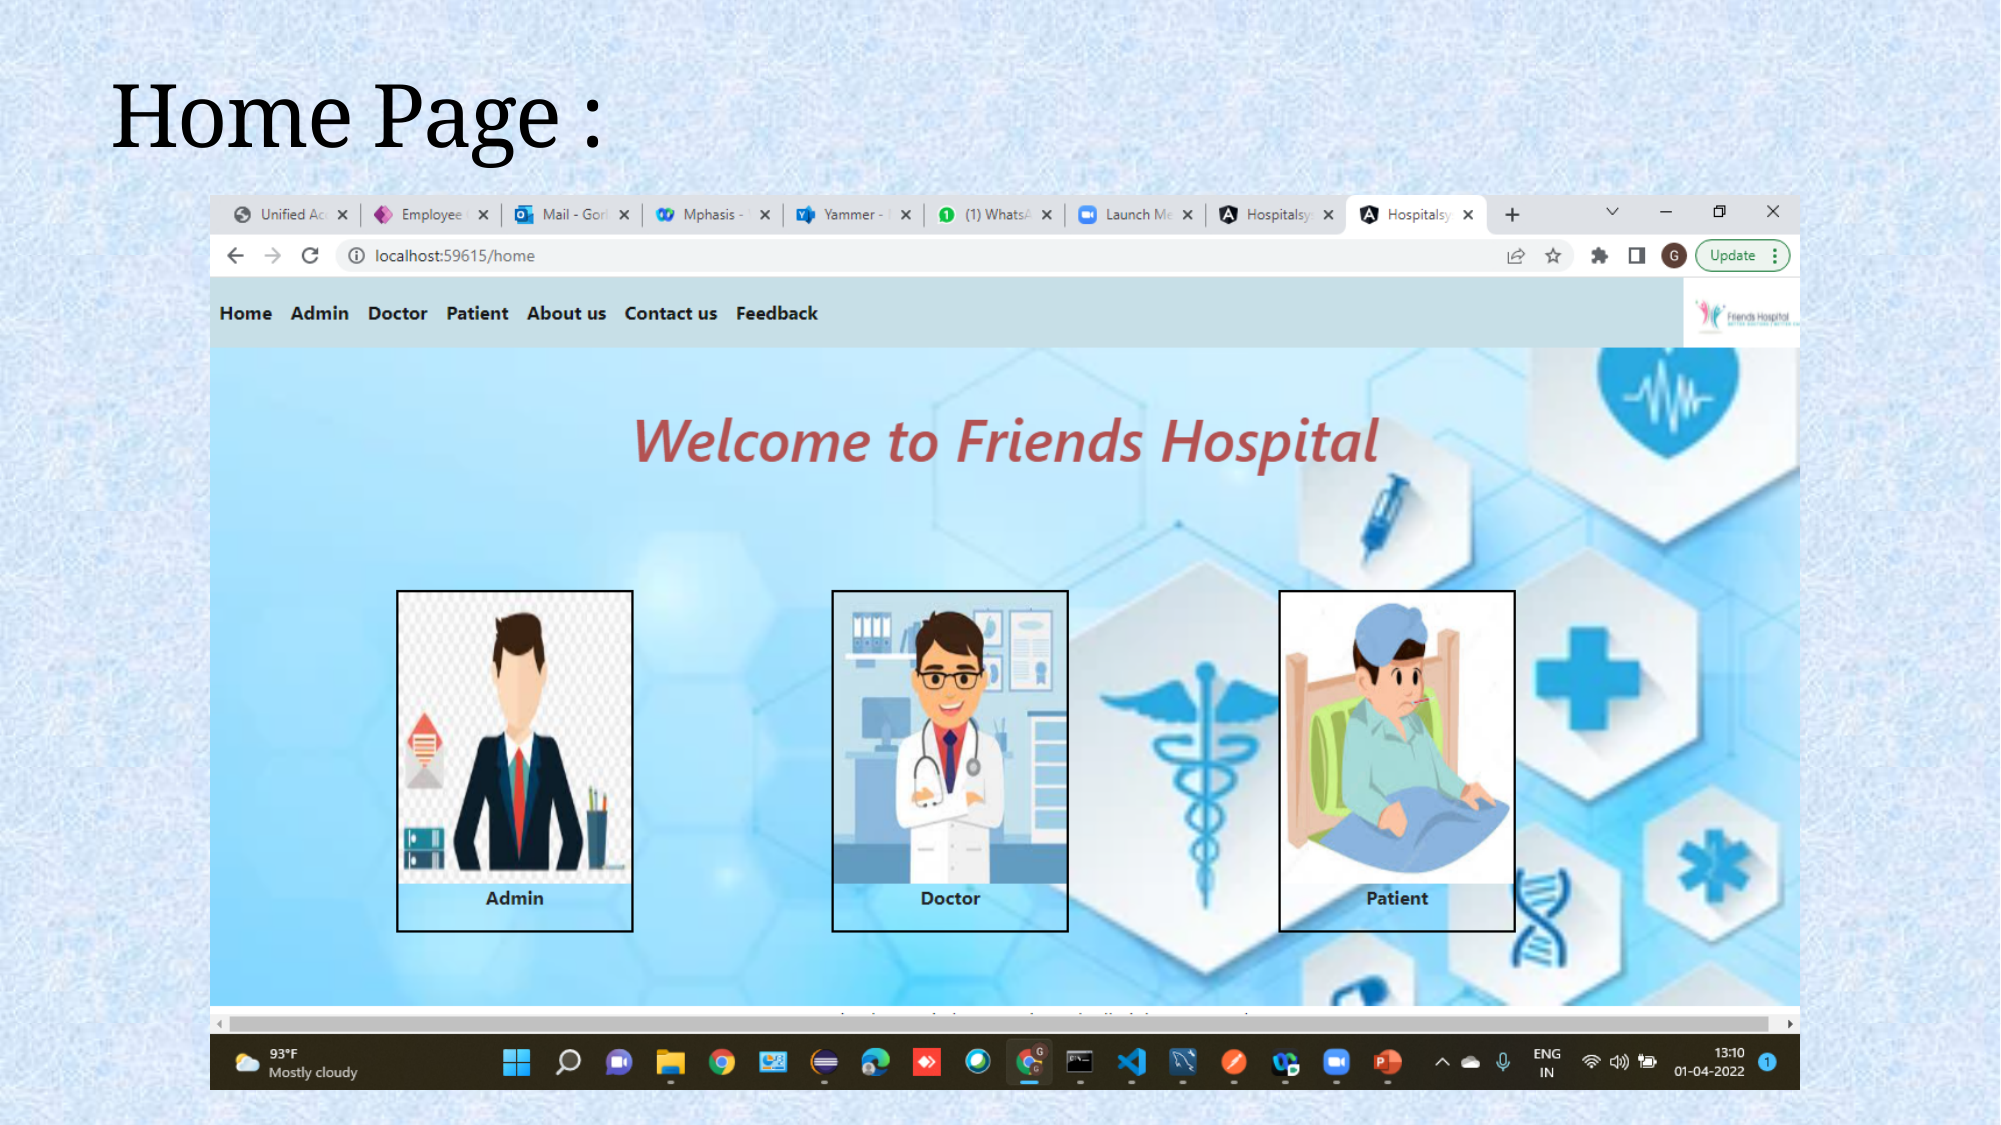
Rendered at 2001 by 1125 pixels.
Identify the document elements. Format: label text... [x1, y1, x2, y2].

picture [0, 0, 2001, 1125]
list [212, 198, 1797, 1088]
title Home Page : [95, 0, 1896, 173]
